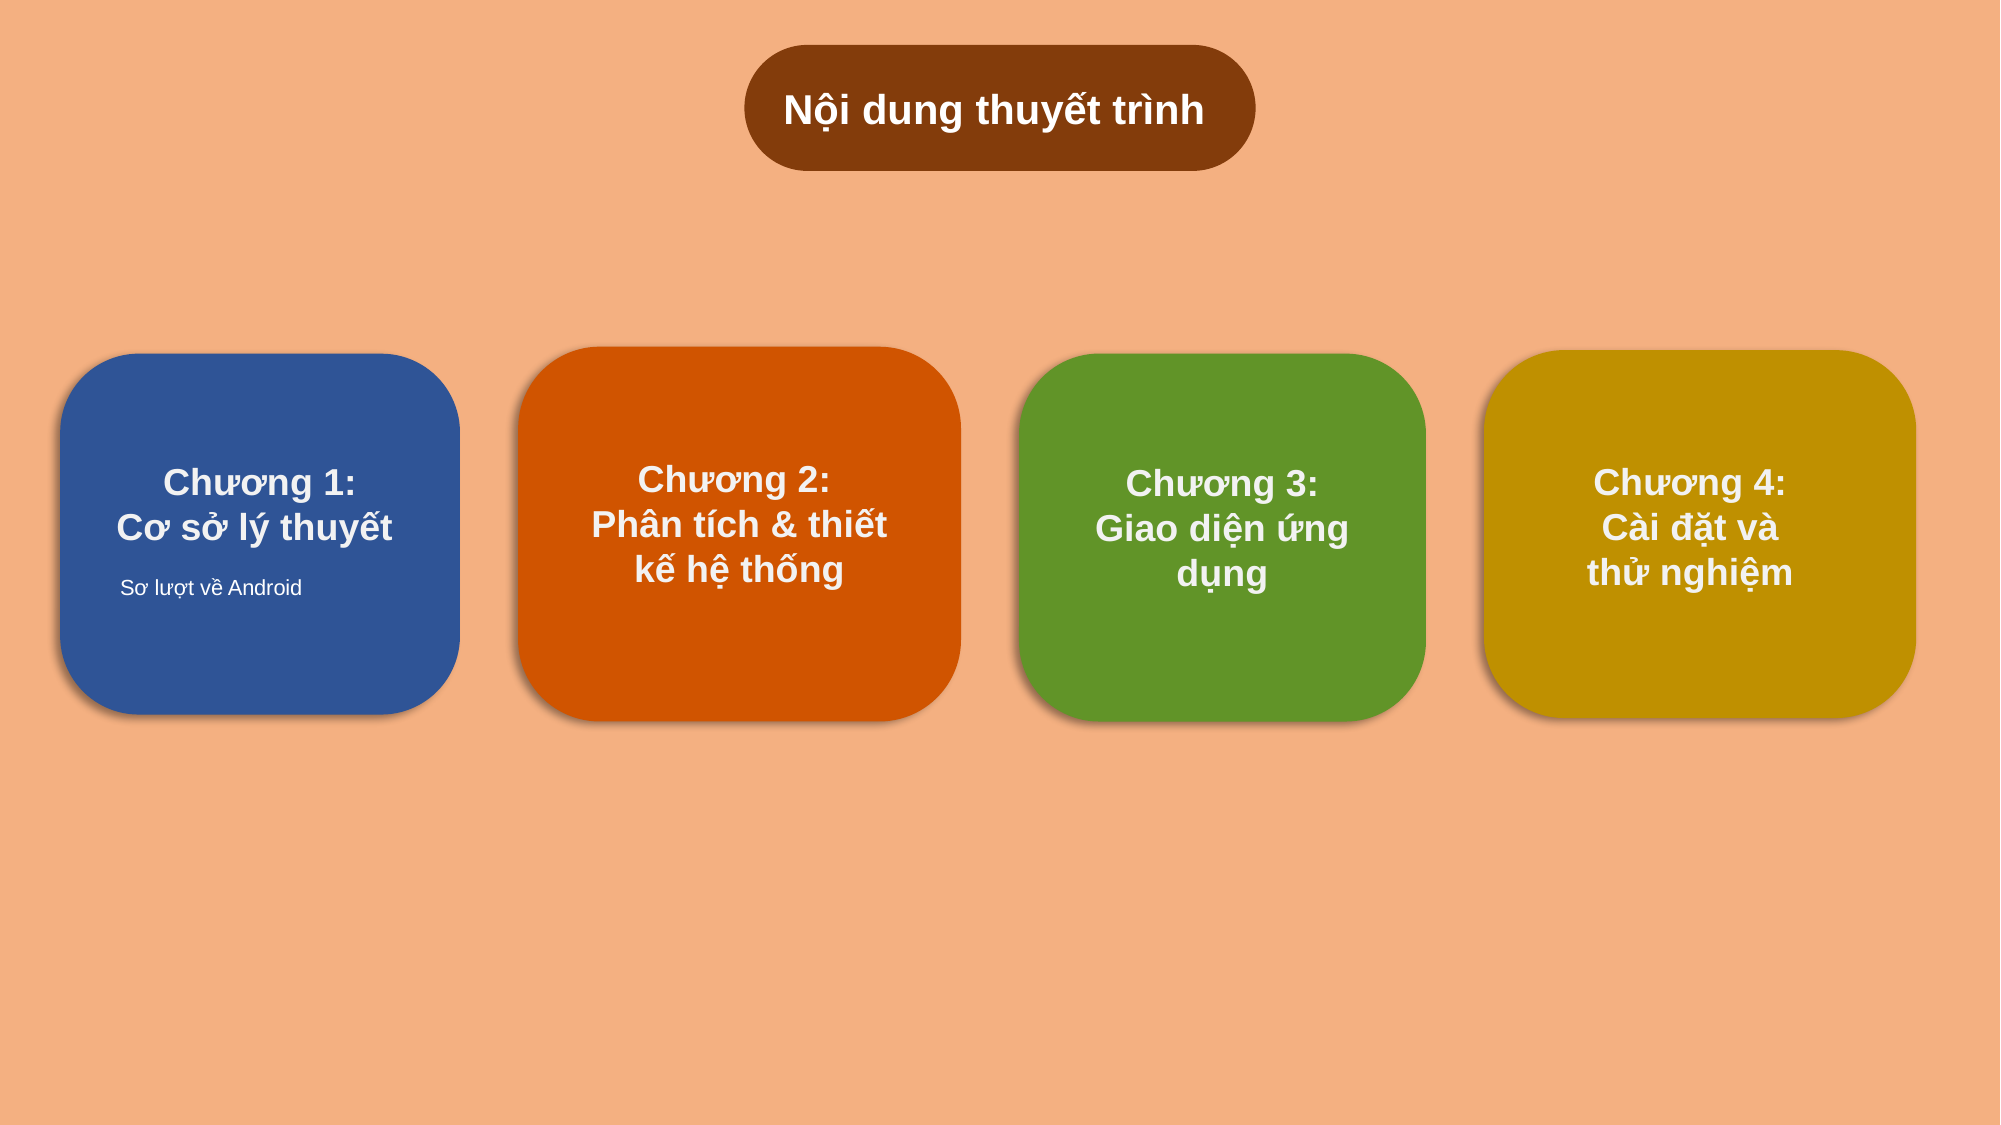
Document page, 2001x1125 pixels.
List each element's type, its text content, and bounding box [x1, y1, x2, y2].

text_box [1483, 349, 1917, 719]
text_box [1018, 353, 1427, 722]
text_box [517, 346, 962, 722]
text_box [59, 353, 461, 715]
text_box Nội dung thuyết trình [744, 44, 1256, 171]
